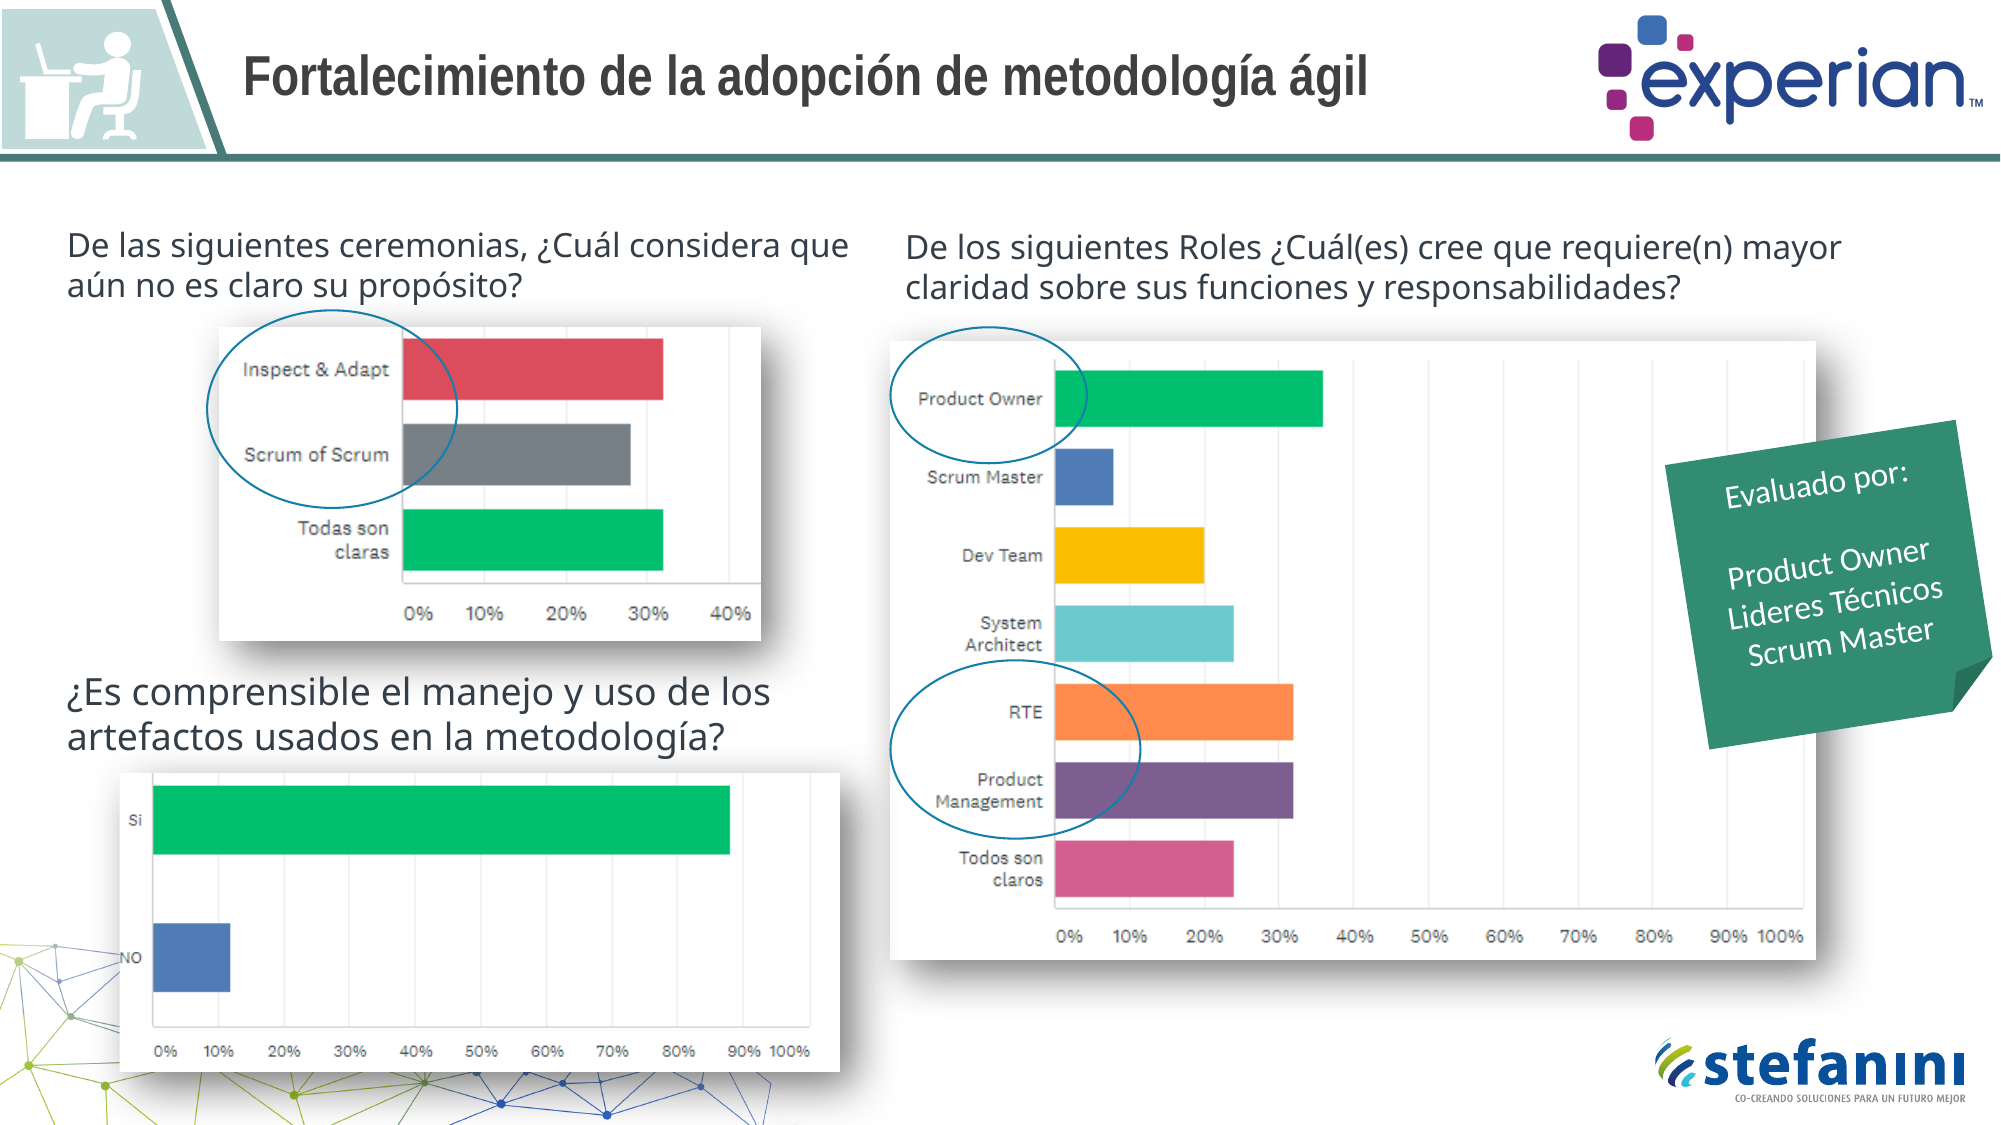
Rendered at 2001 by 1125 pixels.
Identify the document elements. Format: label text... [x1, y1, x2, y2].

text_box De las siguientes ceremonias, ¿Cuál considera que aún no es claro su propósito? [52, 216, 879, 312]
text_box [260, 309, 404, 327]
text_box Evaluado por: Product Owner Lideres Técnicos Scrum Master [1816, 418, 1996, 734]
title Fortalecimiento de la adopción de metodología ágil [228, 0, 1620, 154]
picture [890, 341, 1816, 960]
text_box De los siguientes Roles ¿Cuál(es) cree que requiere(n) mayor claridad sobre sus funciones y responsabilidades? [890, 218, 1891, 314]
picture [0, 327, 840, 1125]
text_box ¿Es comprensible el manejo y uso de los artefactos usados en la metodología? [52, 660, 890, 766]
text_box [927, 326, 1051, 341]
picture [1620, 13, 1985, 143]
text_box [206, 365, 219, 454]
